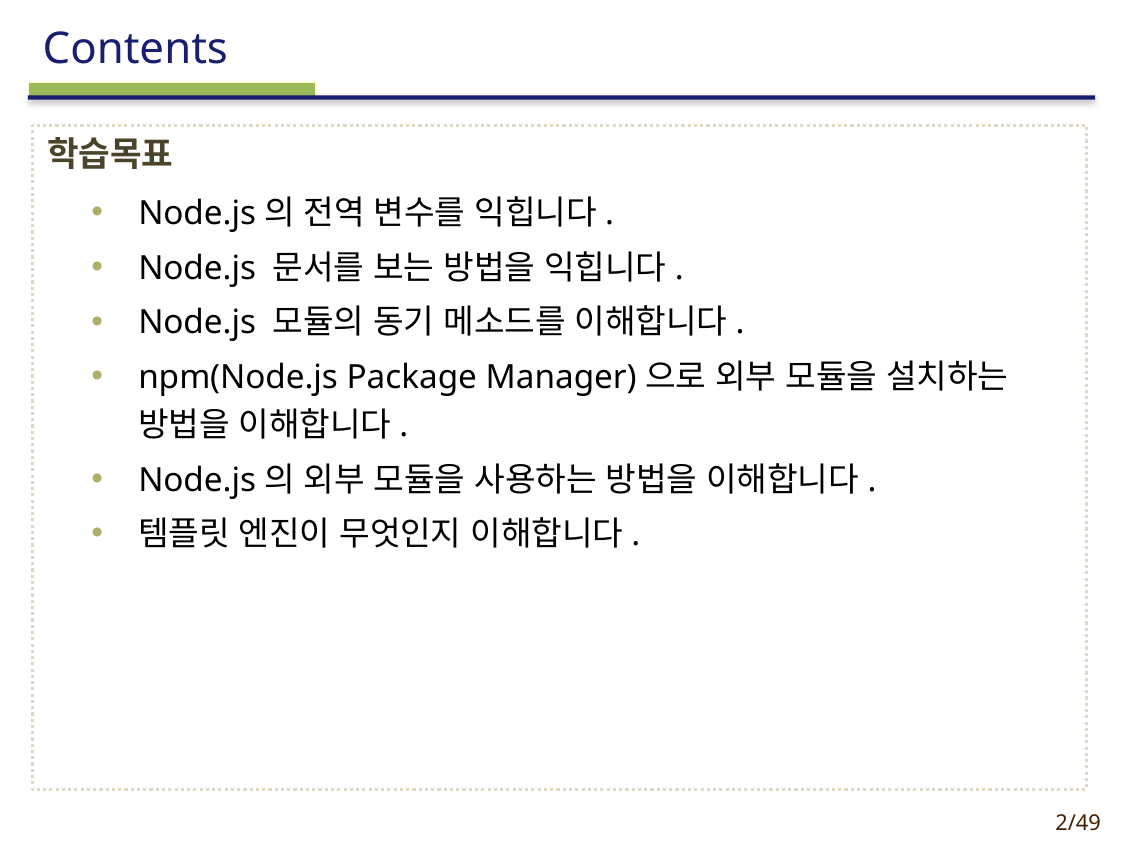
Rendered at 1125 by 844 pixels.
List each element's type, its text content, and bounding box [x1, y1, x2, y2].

list 학습목표 Node.js의 전역 변수를 익힙니다. Node.js 문서를 보는 방법을 익힙니다. Node.js 모듈의 동기 메소드를 이해합니다. npm(Node.js Package Manager)으로 외부 모듈을 설치하는 방법을 이해합니다. Node.js의 외부 모듈을 사용하는 방법을 이해합니다. 템플릿 엔진이 무엇인지 이해합니다. [31, 124, 1088, 791]
